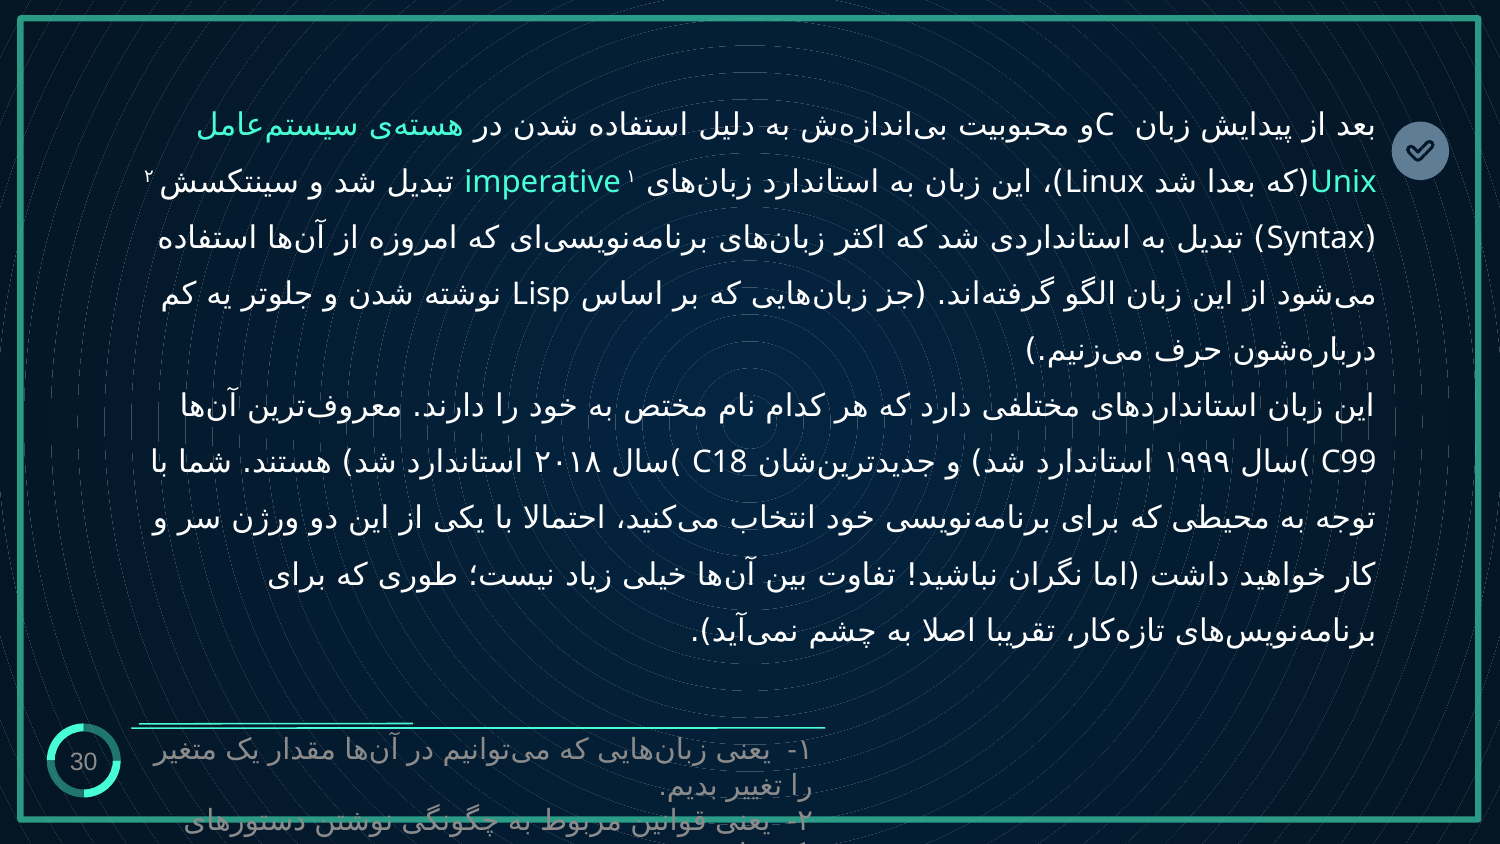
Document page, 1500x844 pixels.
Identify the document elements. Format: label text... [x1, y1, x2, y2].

text_box بعد از پیدایش زبان Cو محبوبیت بی‌اندازه‌ش به دلیل استفاده شدن در هسته‌ی سیستم‌عامل Unix(که بعدا شد Linux)، این زبان به استاندارد زبان‌های imperative ۱ تبدیل شد و سینتکسش ۲ (Syntax) تبدیل به استانداردی شد که اکثر زبان‌های برنامه‌نویسی‌ای که امروزه از آن‌ها استفاده می‌شود از این زبان الگو گرفته‌اند. (جز زبان‌هایی که بر اساس Lisp نوشته شدن و جلوتر یه کم درباره‌شون حرف می‌زنیم.) این زبان استانداردهای مختلفی دارد که هر کدام نام مختص به خود را دارند. معروف‌ترین آن‌ها C99 )سال ۱۹۹۹ استاندارد شد) و جدیدترین‌شان C18 )سال ۲۰۱۸ استاندارد شد) هستند. شما با توجه به محیطی که برای برنامه‌نویسی خود انتخاب می‌کنید، احتمالا با یکی از این دو ورژن سر و کار خواهید داشت (اما نگران نباشید! تفاوت بین آن‌ها خیلی زیاد نیست؛ طوری که برای برنامه‌نویس‌های تازه‌کار، تقریبا اصلا به چشم نمی‌آید). [104, 46, 1392, 687]
slide_number 30 [46, 723, 121, 798]
footer ۱- یعنی زبان‌هایی که می‌توانیم در آن‌ها مقدار یک متغیر را تغییر بدیم. ۲- یعنی قوانین مربوط به چگونگی نوشتن دستورهای یک زبان [130, 732, 825, 798]
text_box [1391, 121, 1450, 181]
